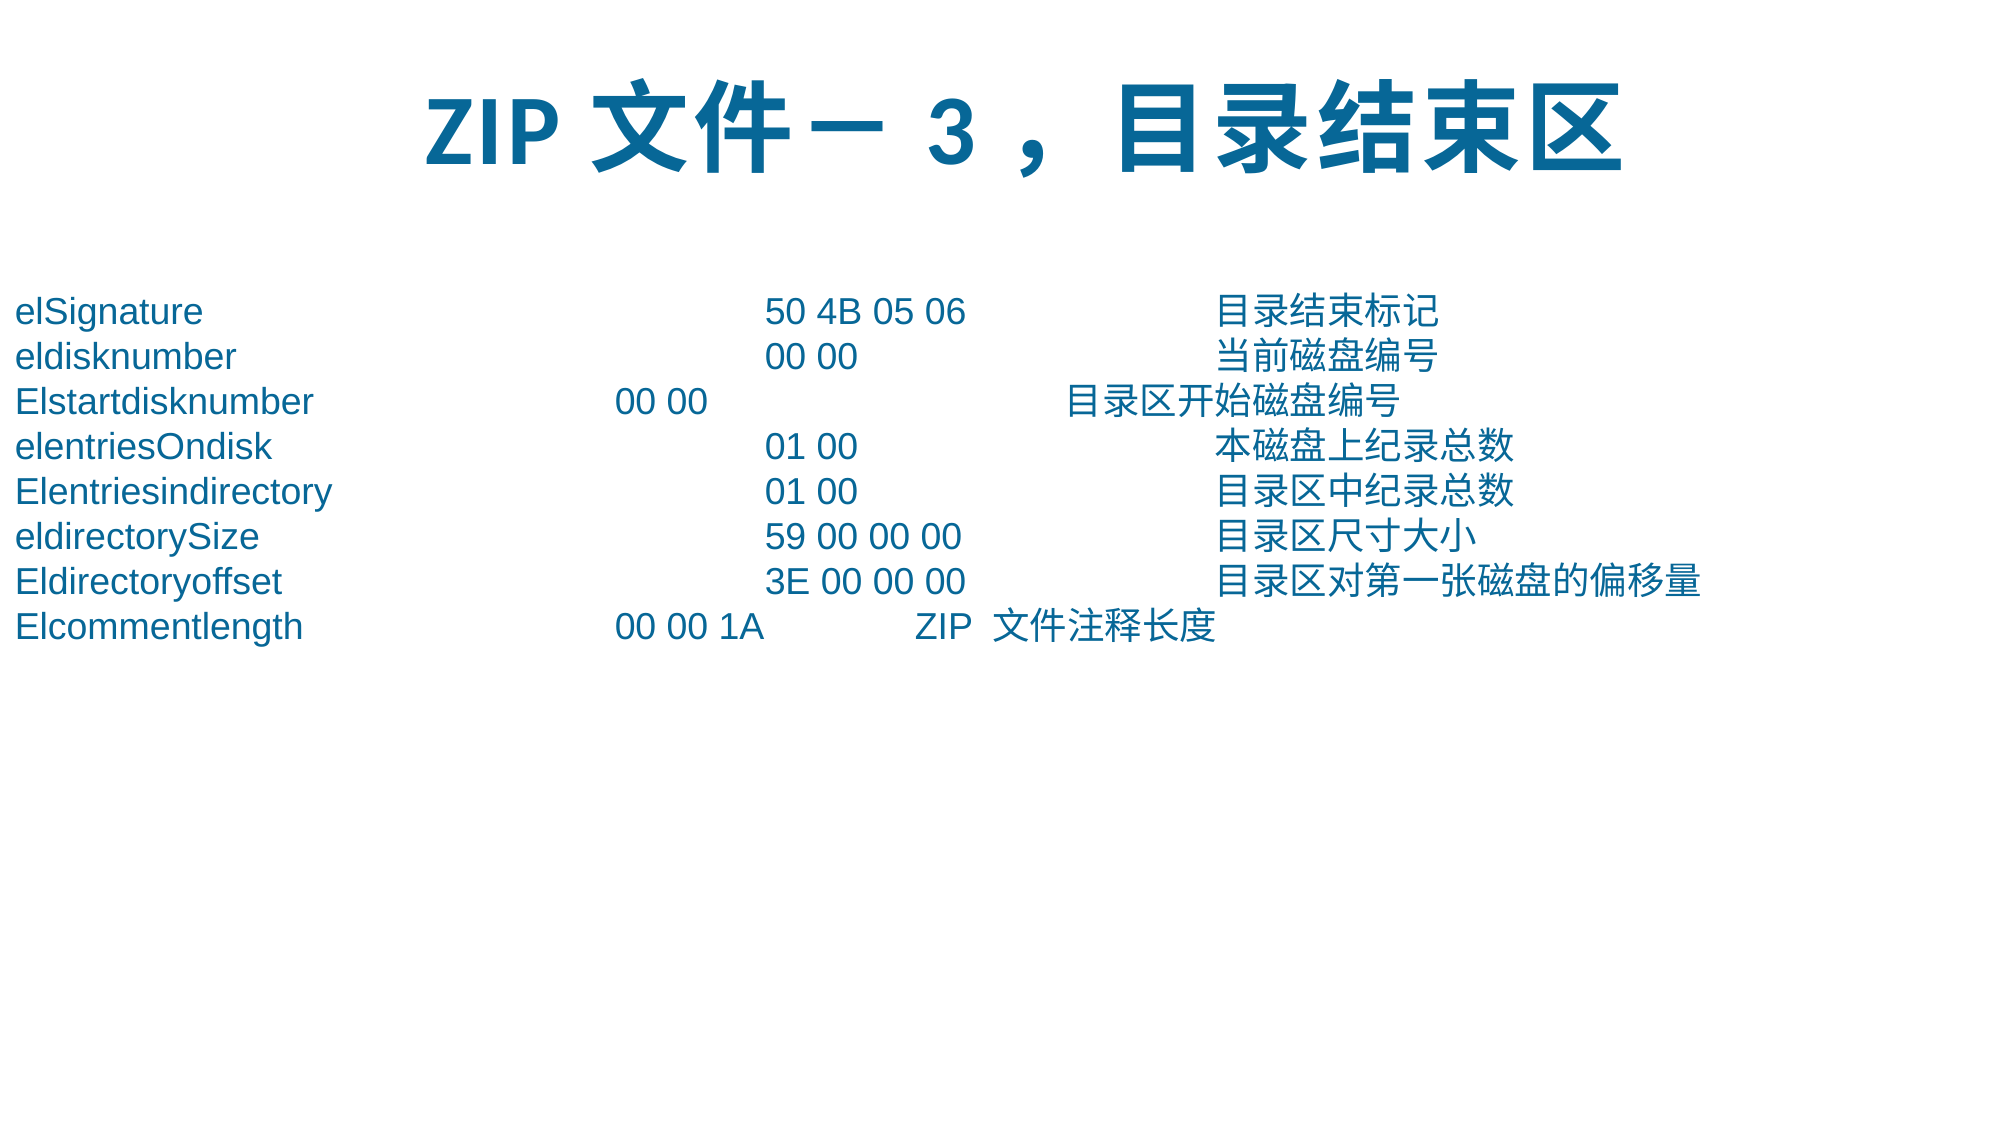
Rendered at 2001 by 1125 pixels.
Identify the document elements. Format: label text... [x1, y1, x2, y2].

text_box elSignature 50 4B 05 06 目录结束标记 eldisknumber 00 00 当前磁盘编号 Elstartdisknumber 00 00 目录区开始磁盘编号 elentriesOndisk 01 00 本磁盘上纪录总数 Elentriesindirectory 01 00 目录区中纪录总数 eldirectorySize 59 00 00 00 目录区尺寸大小 Eldirectoryoffset 3E 00 00 00 目录区对第一张磁盘的偏移量 Elcommentlength 00 00 1A ZIP 文件注释长度 [0, 279, 2000, 655]
title Zip文件－3，目录结束区 [125, 68, 1926, 256]
